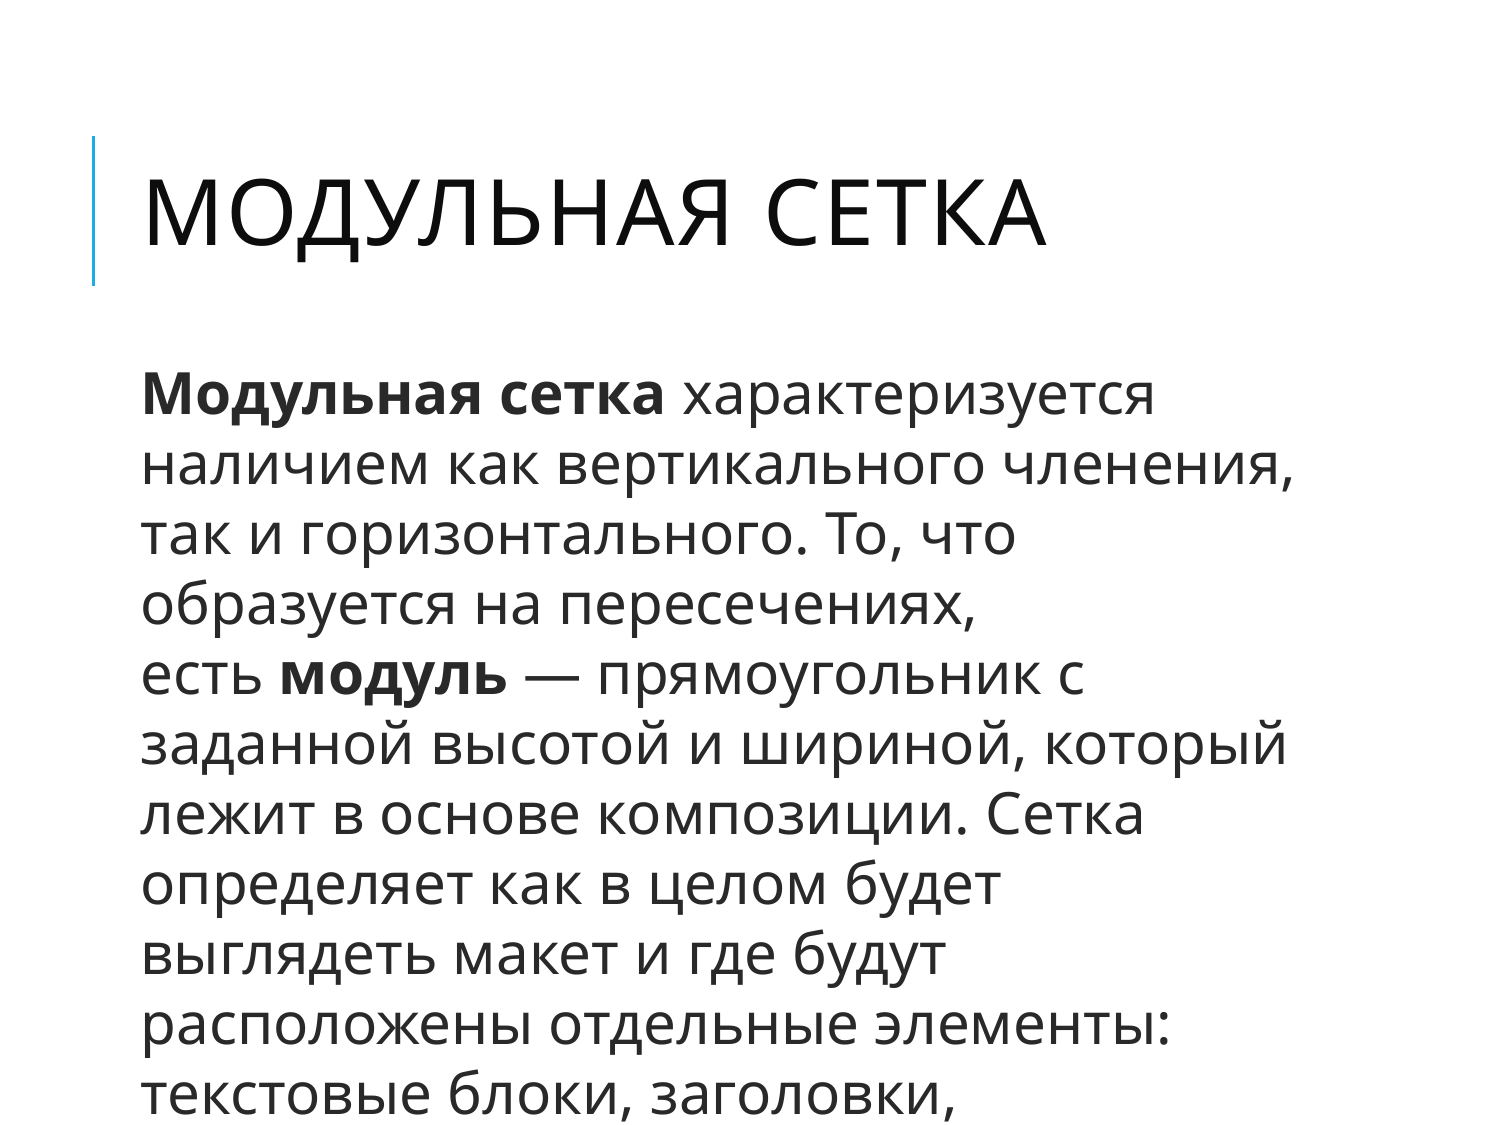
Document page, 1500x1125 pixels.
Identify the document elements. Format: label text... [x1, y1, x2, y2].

title Модульная сетка [126, 96, 1322, 342]
text_box Модульная сетка характеризуется наличием как вертикального членения, так и горизонтального. То, что образуется на пересечениях, есть модуль — прямоугольник с заданной высотой и шириной, который лежит в основе композиции. Сетка определяет как в целом будет выглядеть макет и где будут расположены отдельные элементы: текстовые блоки, заголовки, изображения. [125, 348, 1322, 1125]
